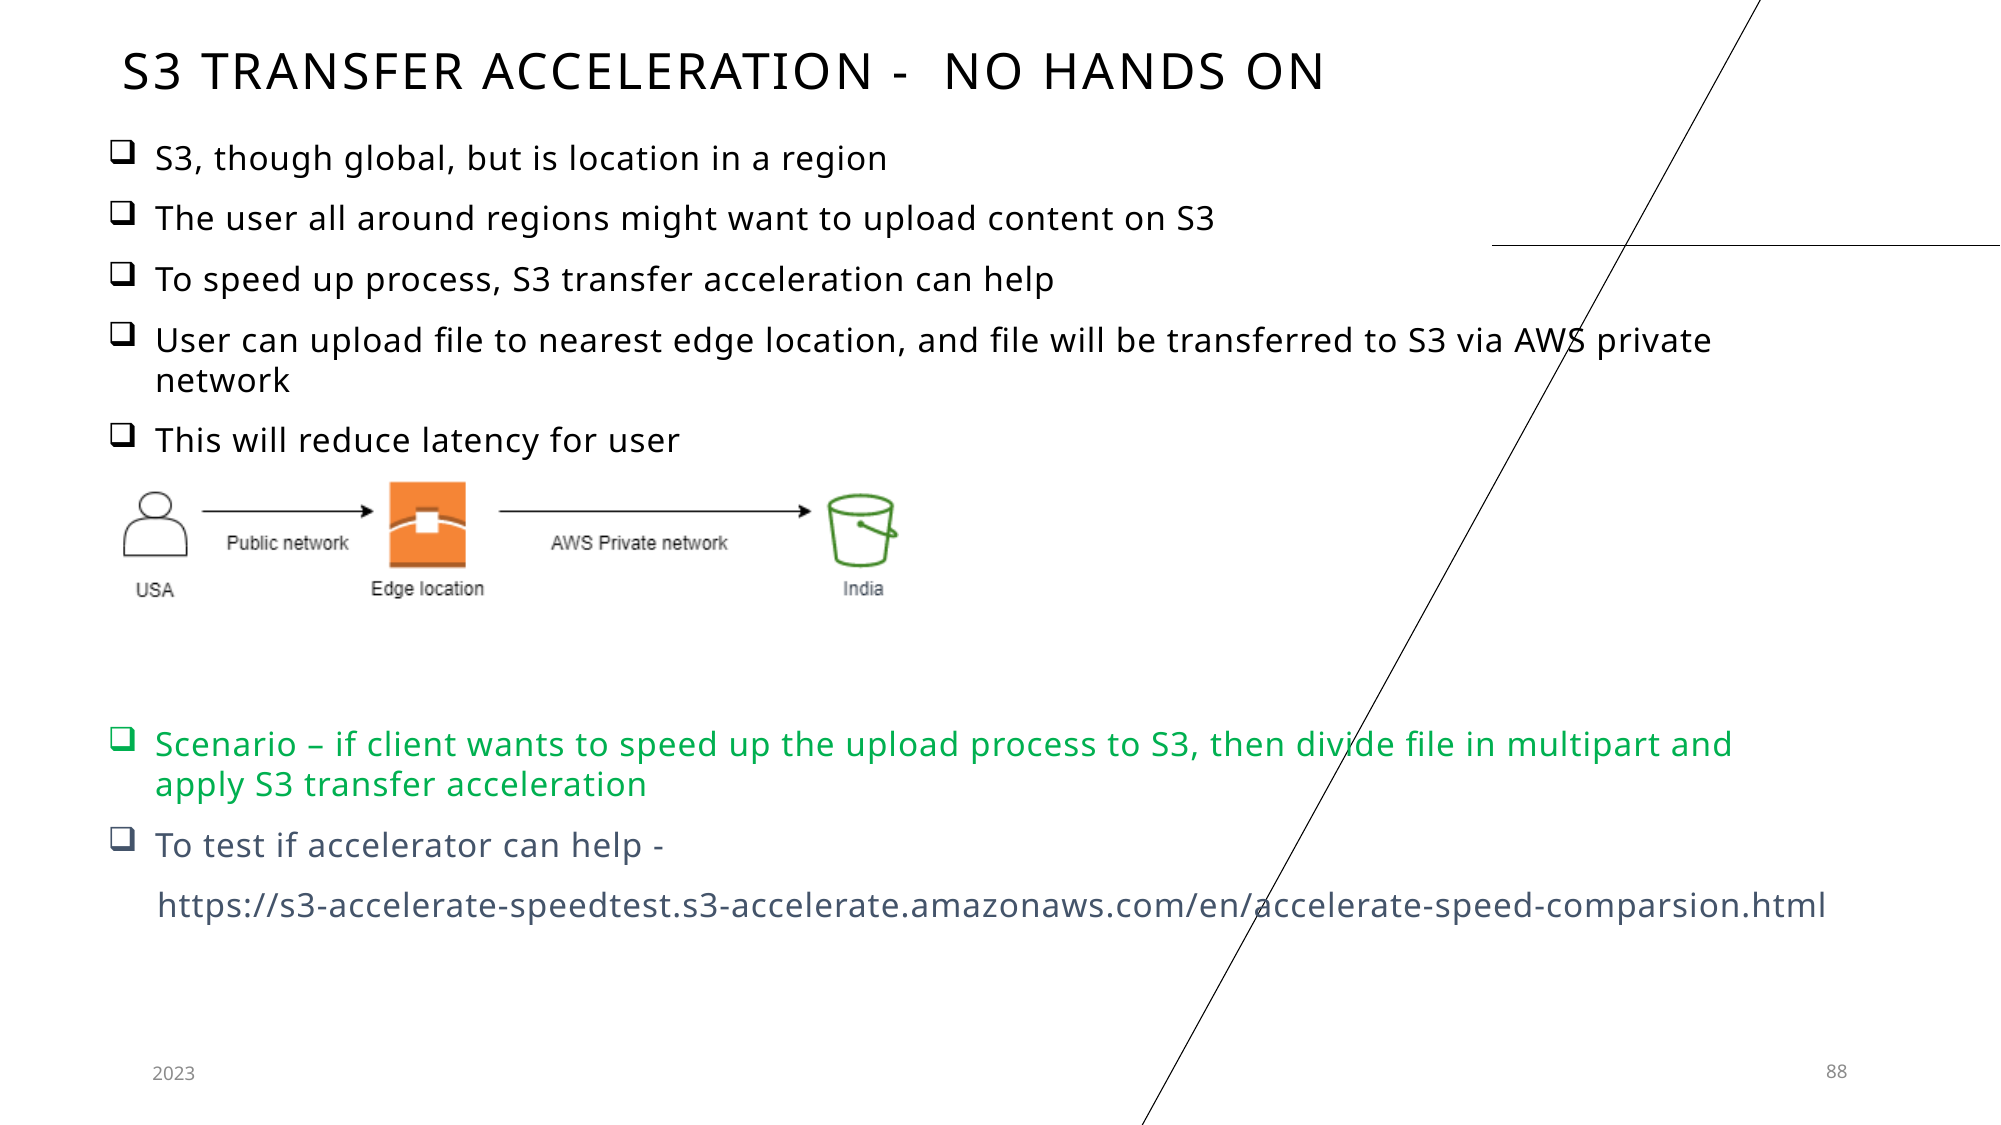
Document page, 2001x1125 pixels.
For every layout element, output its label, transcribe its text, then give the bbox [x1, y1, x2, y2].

slide_number 88 [1412, 1042, 1863, 1103]
list S3, though global, but is location in a region The user all around regions might want to upload content on S3 To speed up process, S3 transfer acceleration can help User can upload file to nearest edge location, and file will be transferred to S3 via AWS private network This will reduce latency for user Scenario – if client wants to speed up the upload process to S3, then divide file in multipart and apply S3 transfer acceleration To test if accelerator can help - https://s3-accelerate-speedtest.s3-accelerate.amazonaws.com/en/accelerate-speed-comparsion.html [93, 129, 1848, 1102]
title S3 transfer acceleration - No hands on [108, 23, 1445, 108]
picture [107, 481, 899, 616]
